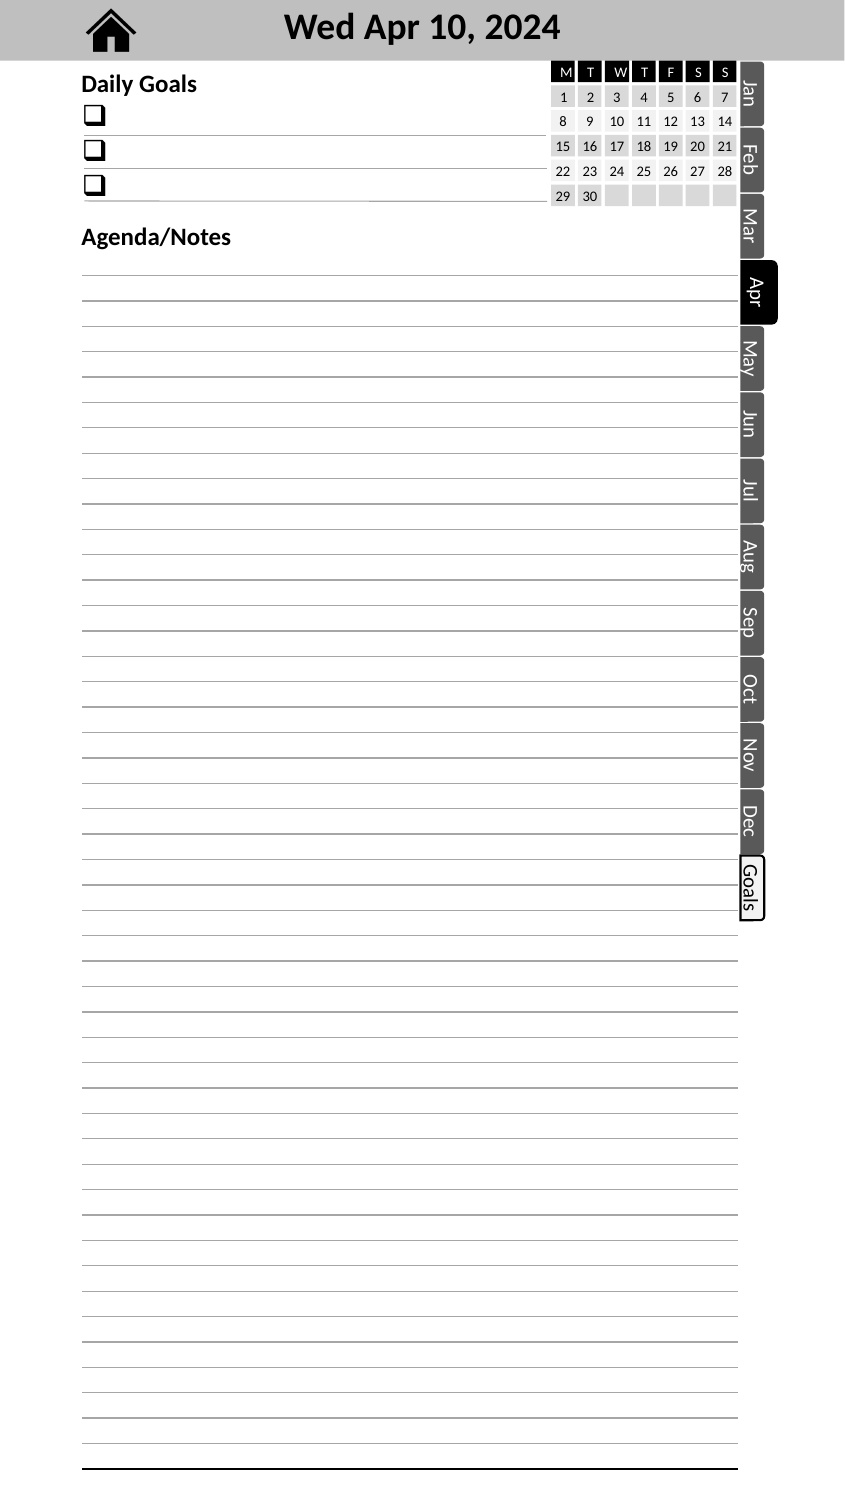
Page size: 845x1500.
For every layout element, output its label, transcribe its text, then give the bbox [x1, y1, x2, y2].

list Wed Apr 10, 2024 [190, 0, 655, 61]
picture [82, 1, 140, 59]
